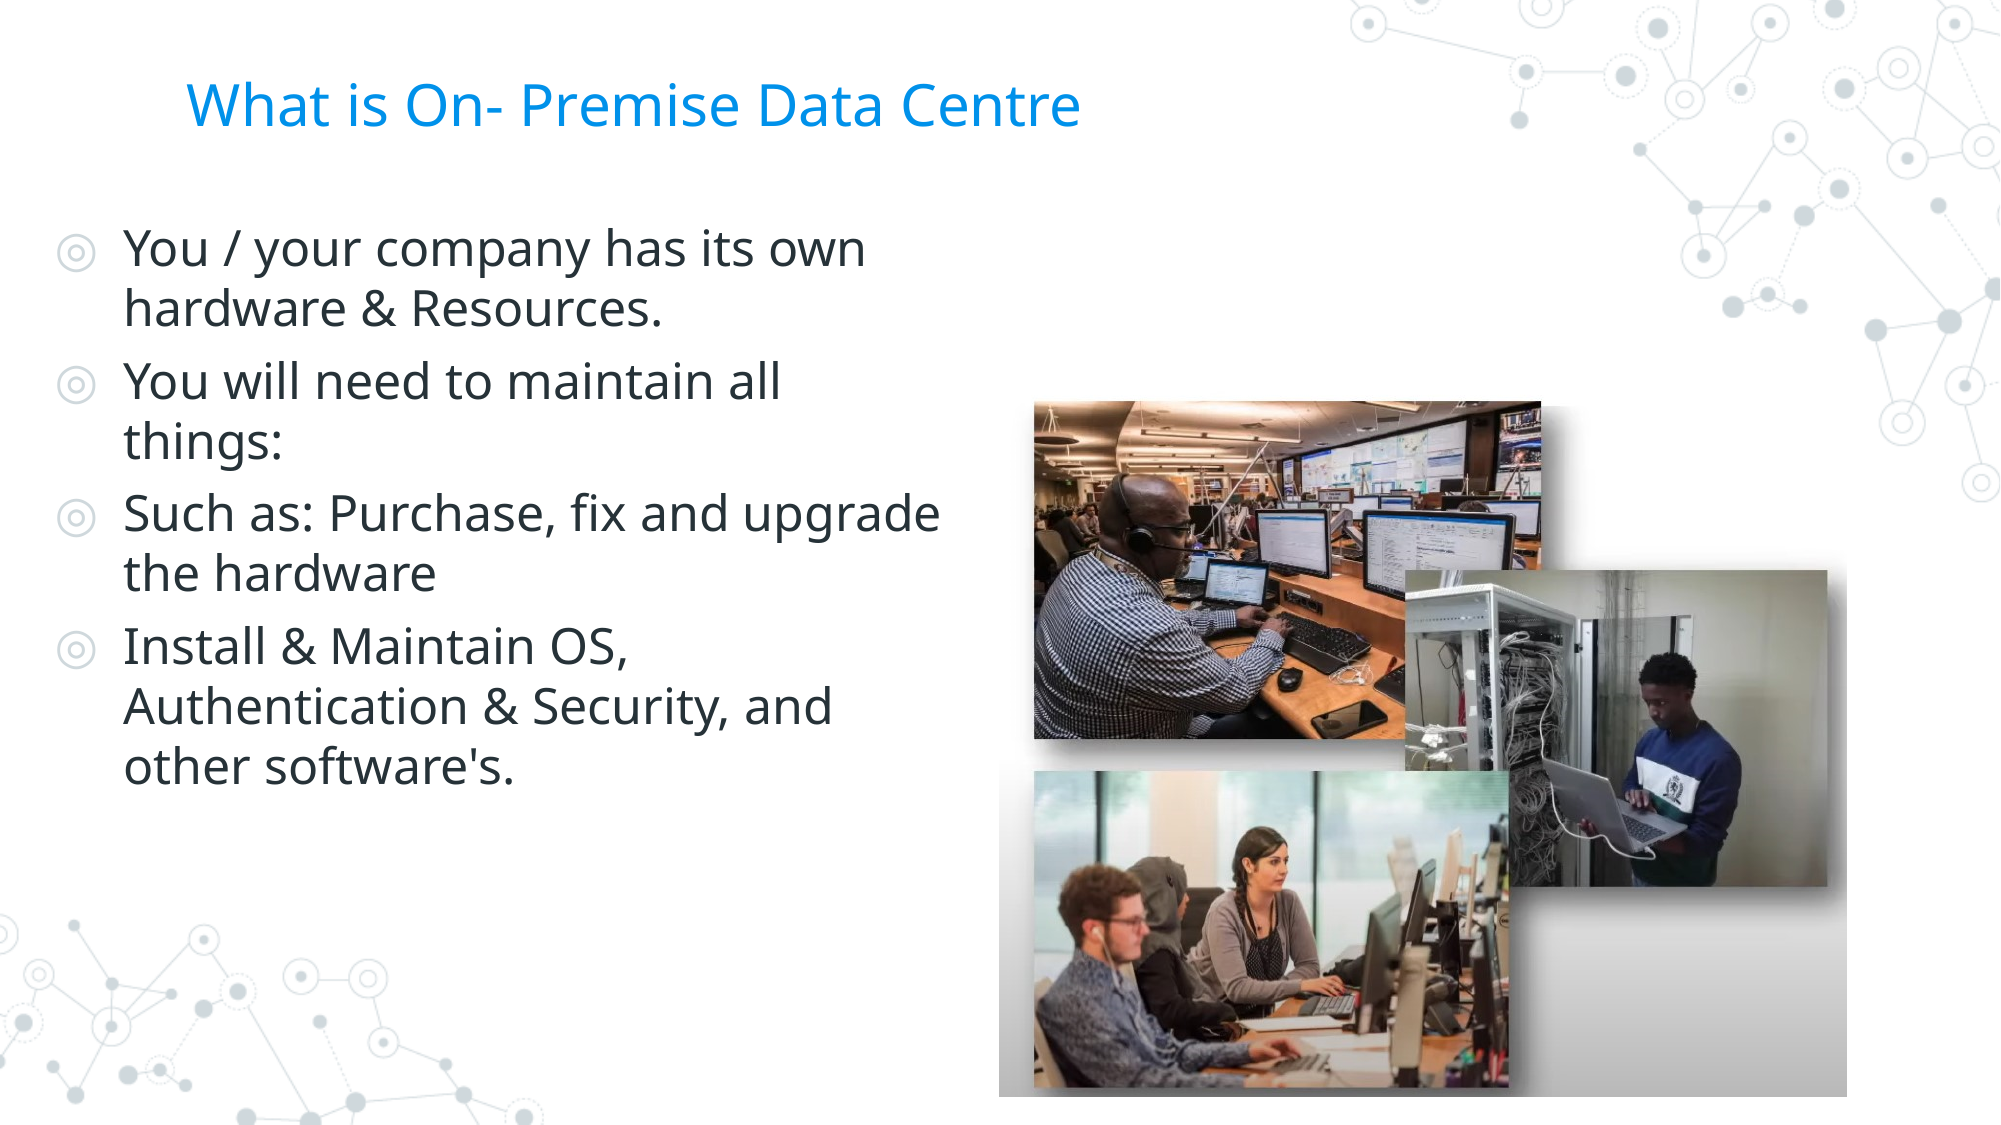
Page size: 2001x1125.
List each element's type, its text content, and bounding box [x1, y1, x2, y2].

title What is On- Premise Data Centre [171, 0, 1828, 154]
picture [0, 0, 2001, 1125]
list You / your company has its own hardware & Resources. You will need to maintain all things: Such as: Purchase, fix and upgrade the hardware Install & Maintain OS, Authentication & Security, and other software's. [33, 201, 960, 991]
